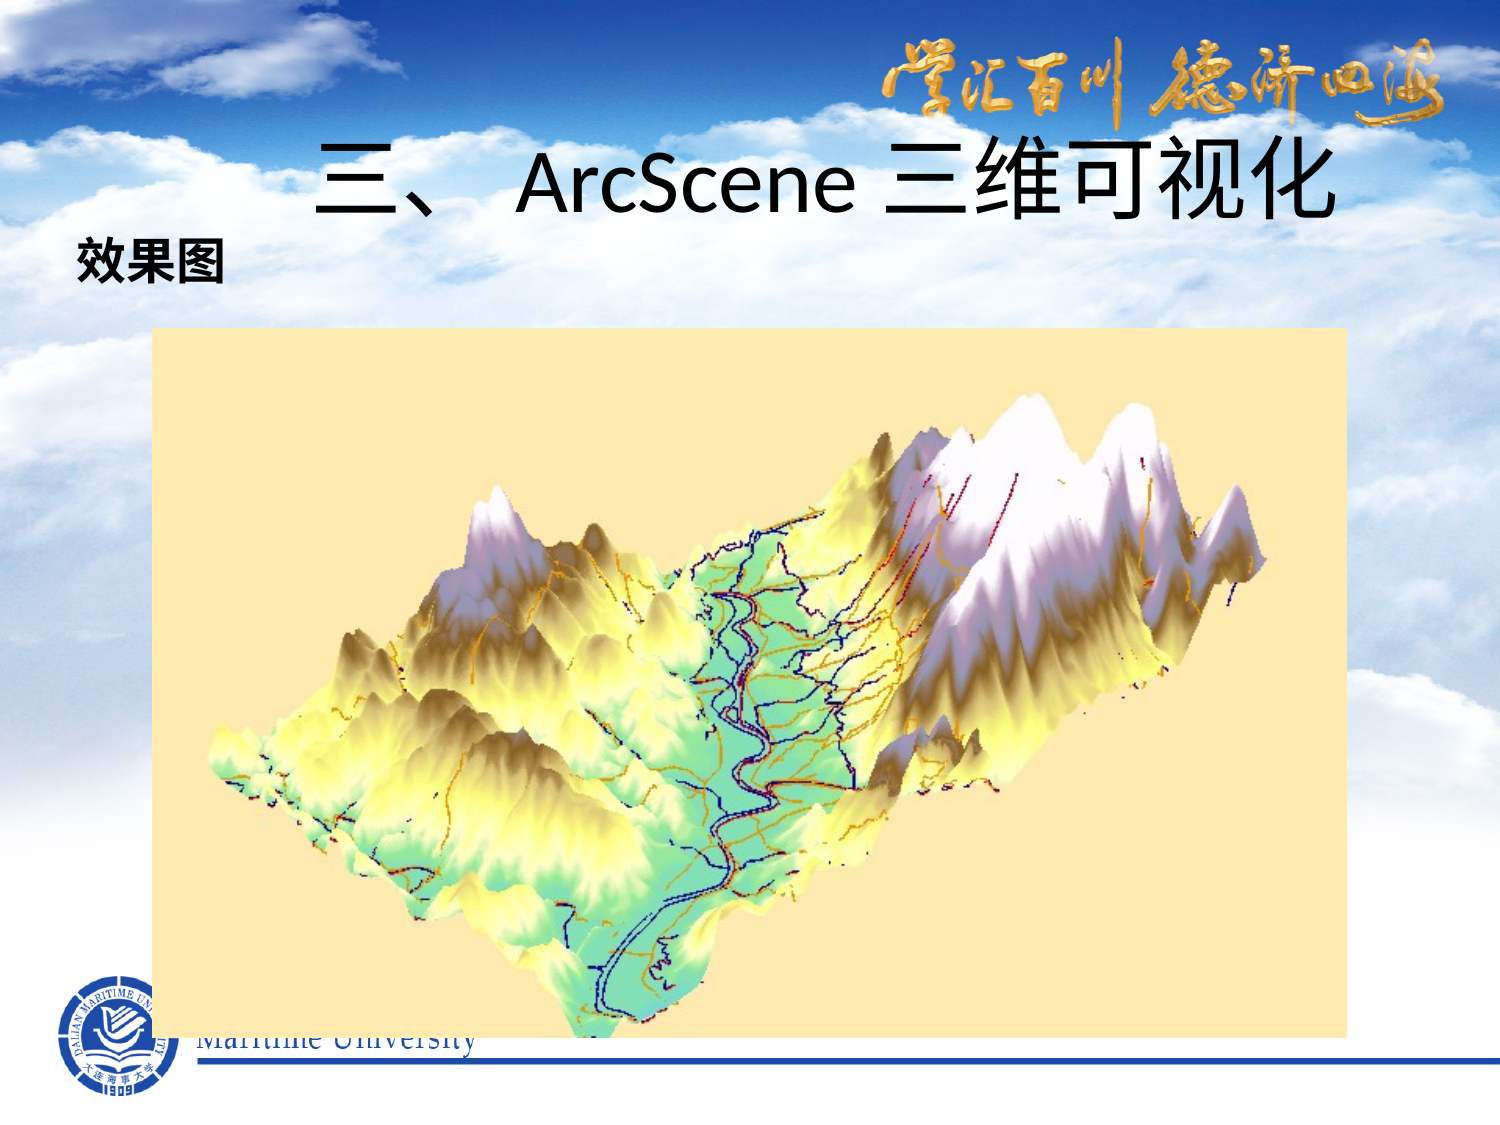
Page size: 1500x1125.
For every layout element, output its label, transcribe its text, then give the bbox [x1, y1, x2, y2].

title 三、ArcScene三维可视化 [150, 113, 1500, 302]
list 效果图 [61, 239, 724, 918]
picture [0, 0, 1500, 1125]
